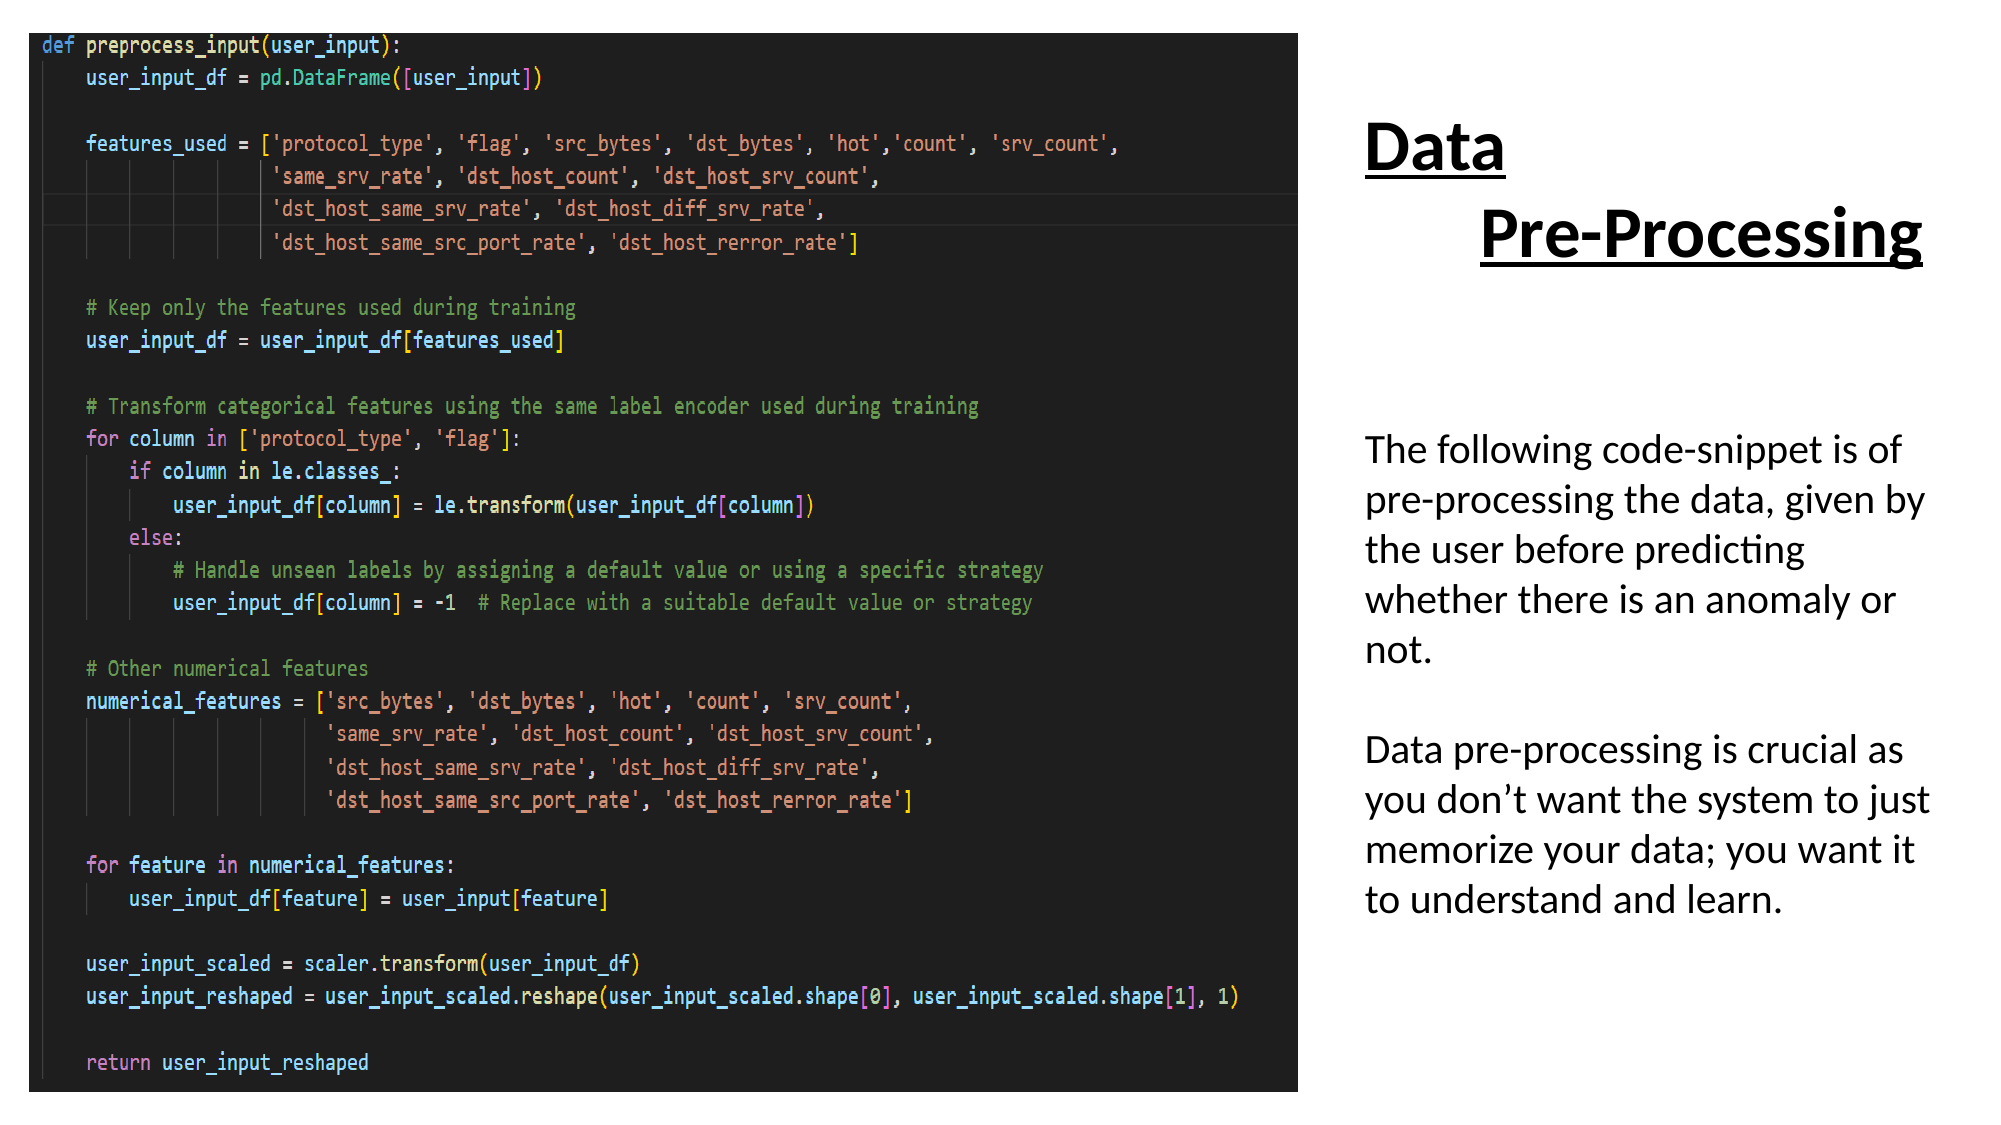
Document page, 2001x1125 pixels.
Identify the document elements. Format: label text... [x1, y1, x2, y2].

picture [29, 32, 1298, 1092]
text_box Data Pre-Processing The following code-snippet is of pre-processing the data, given by the user before predicting whether there is an anomaly or not. Data pre-processing is crucial as you don’t want the system to just memorize your data; you want it to understand and learn. [1350, 89, 1952, 930]
